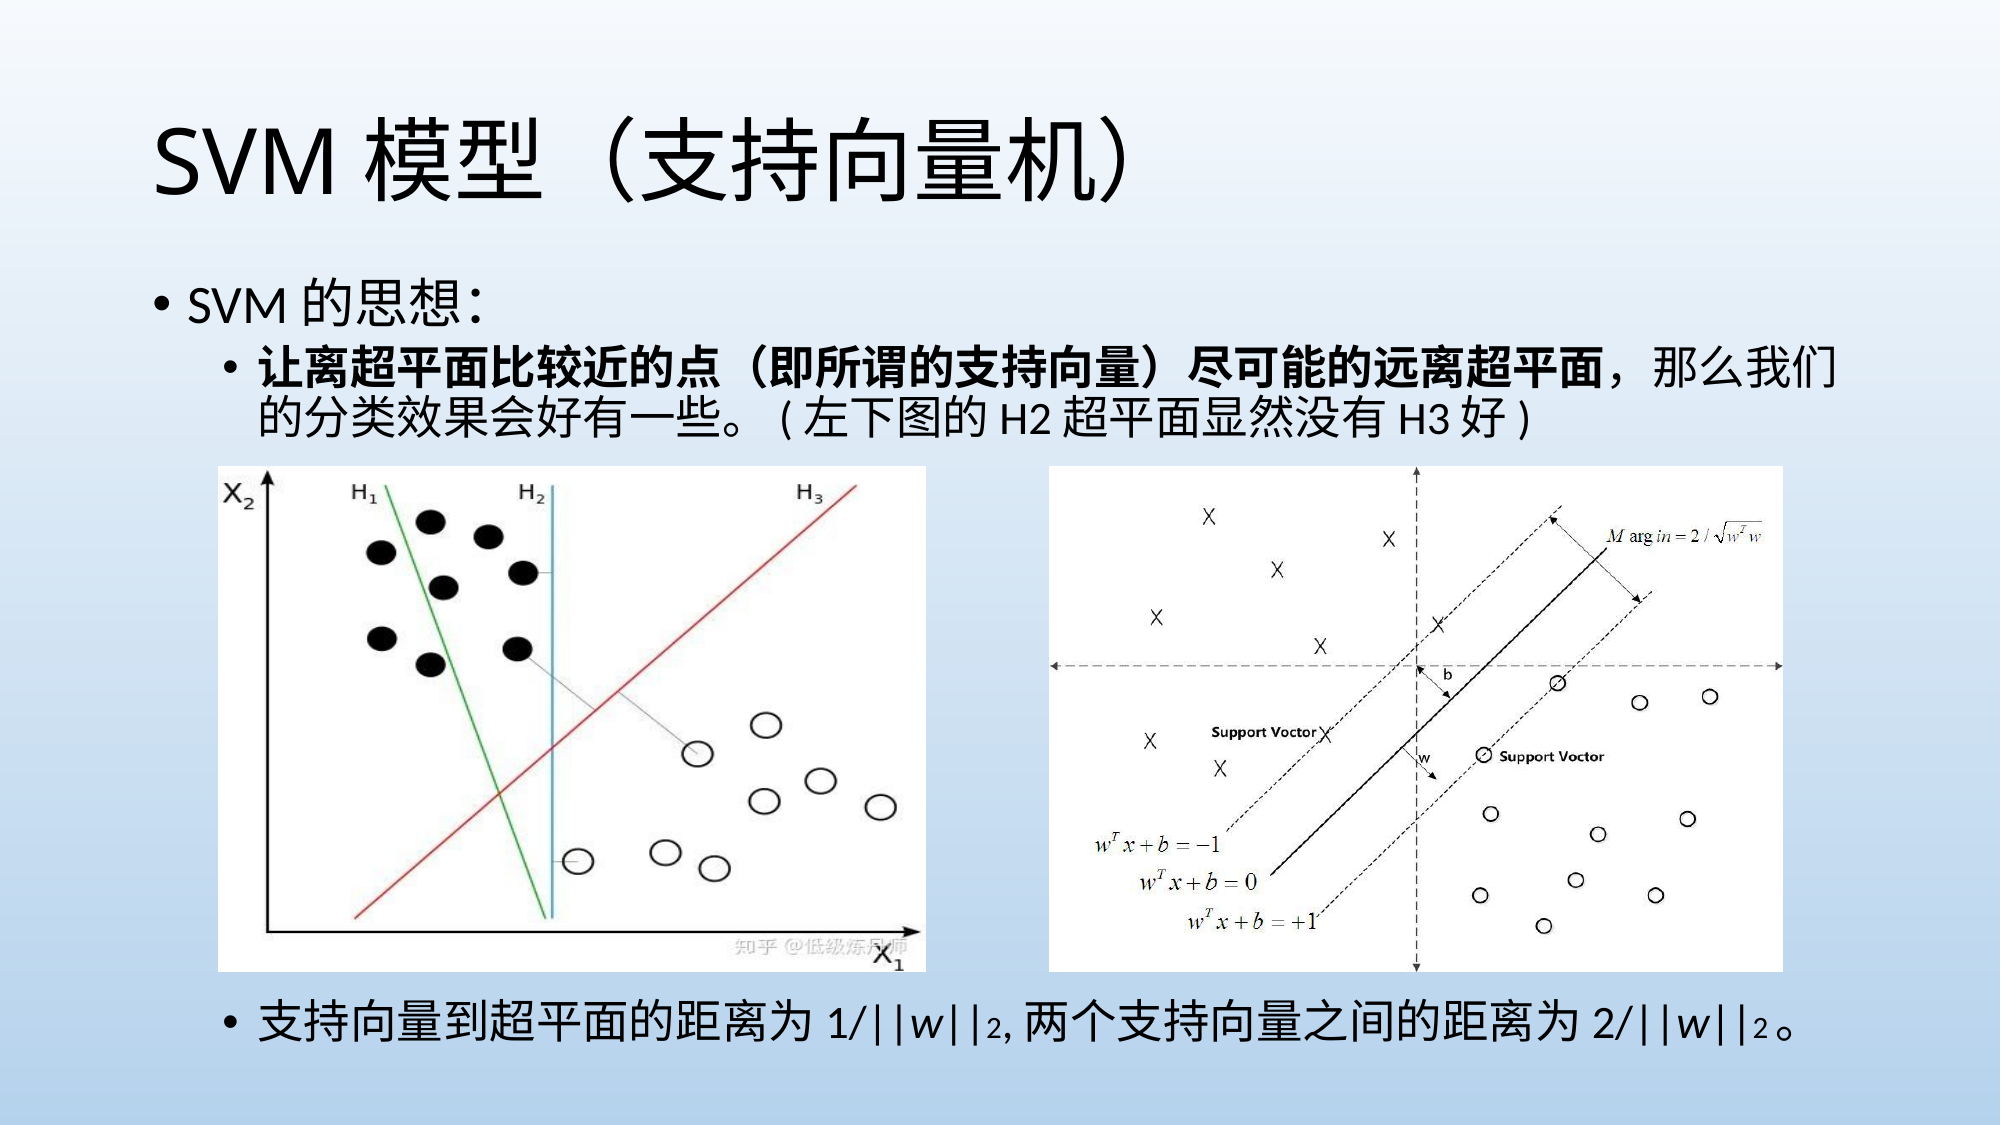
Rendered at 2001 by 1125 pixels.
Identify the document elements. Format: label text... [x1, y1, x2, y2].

list SVM的思想： 让离超平面比较近的点（即所谓的支持向量）尽可能的远离超平面，那么我们的分类效果会好有一些。(左下图的H2超平面显然没有H3好) 支持向量到超平面的距离为1/||w||2,两个支持向量之间的距离为2/||w||2。 [137, 269, 1863, 1099]
picture [218, 466, 926, 973]
picture [1049, 466, 1783, 973]
title SVM模型（支持向量机） [137, 59, 1863, 269]
